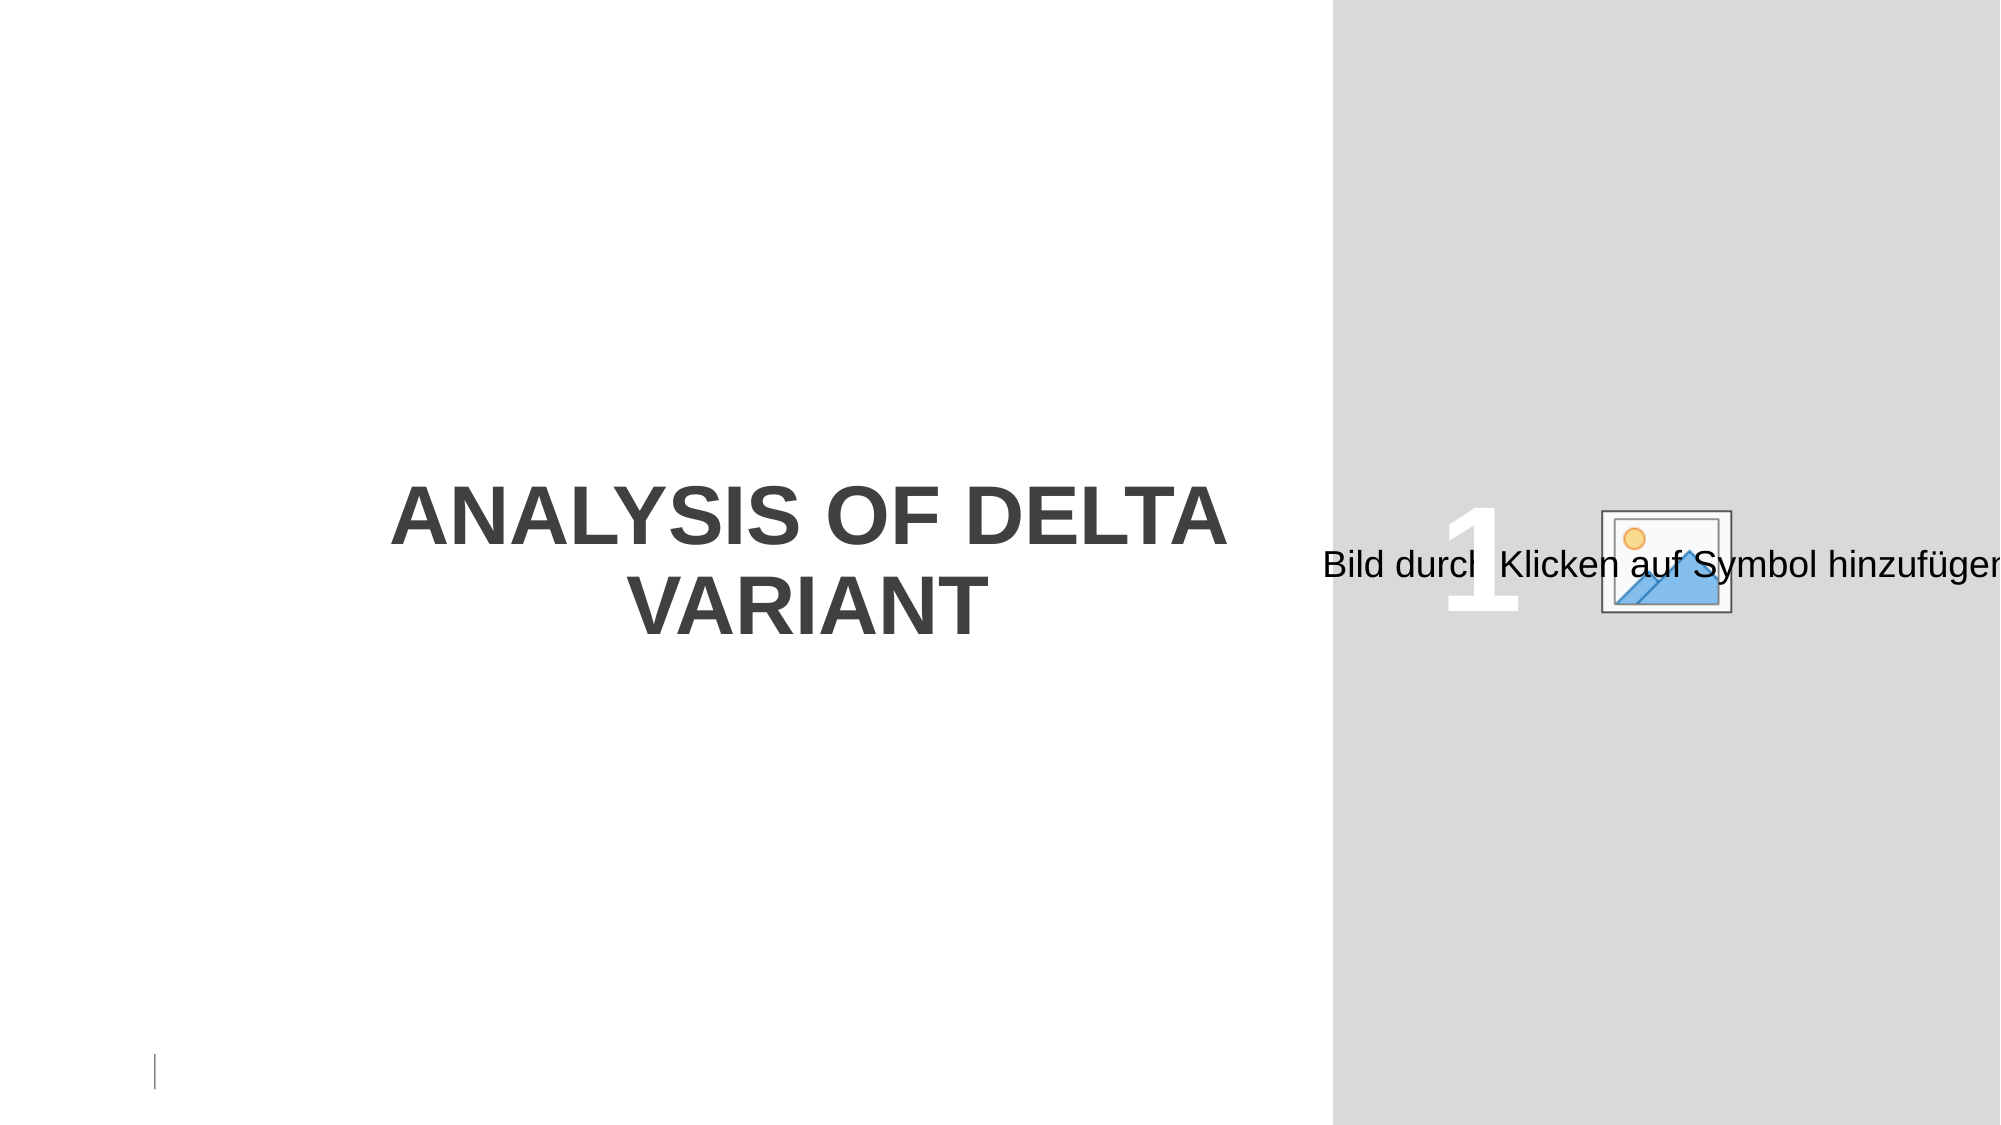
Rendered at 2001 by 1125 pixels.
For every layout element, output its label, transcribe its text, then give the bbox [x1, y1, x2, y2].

picture [1333, 0, 2000, 1125]
title Analysis of Delta Variant [371, 429, 1245, 653]
